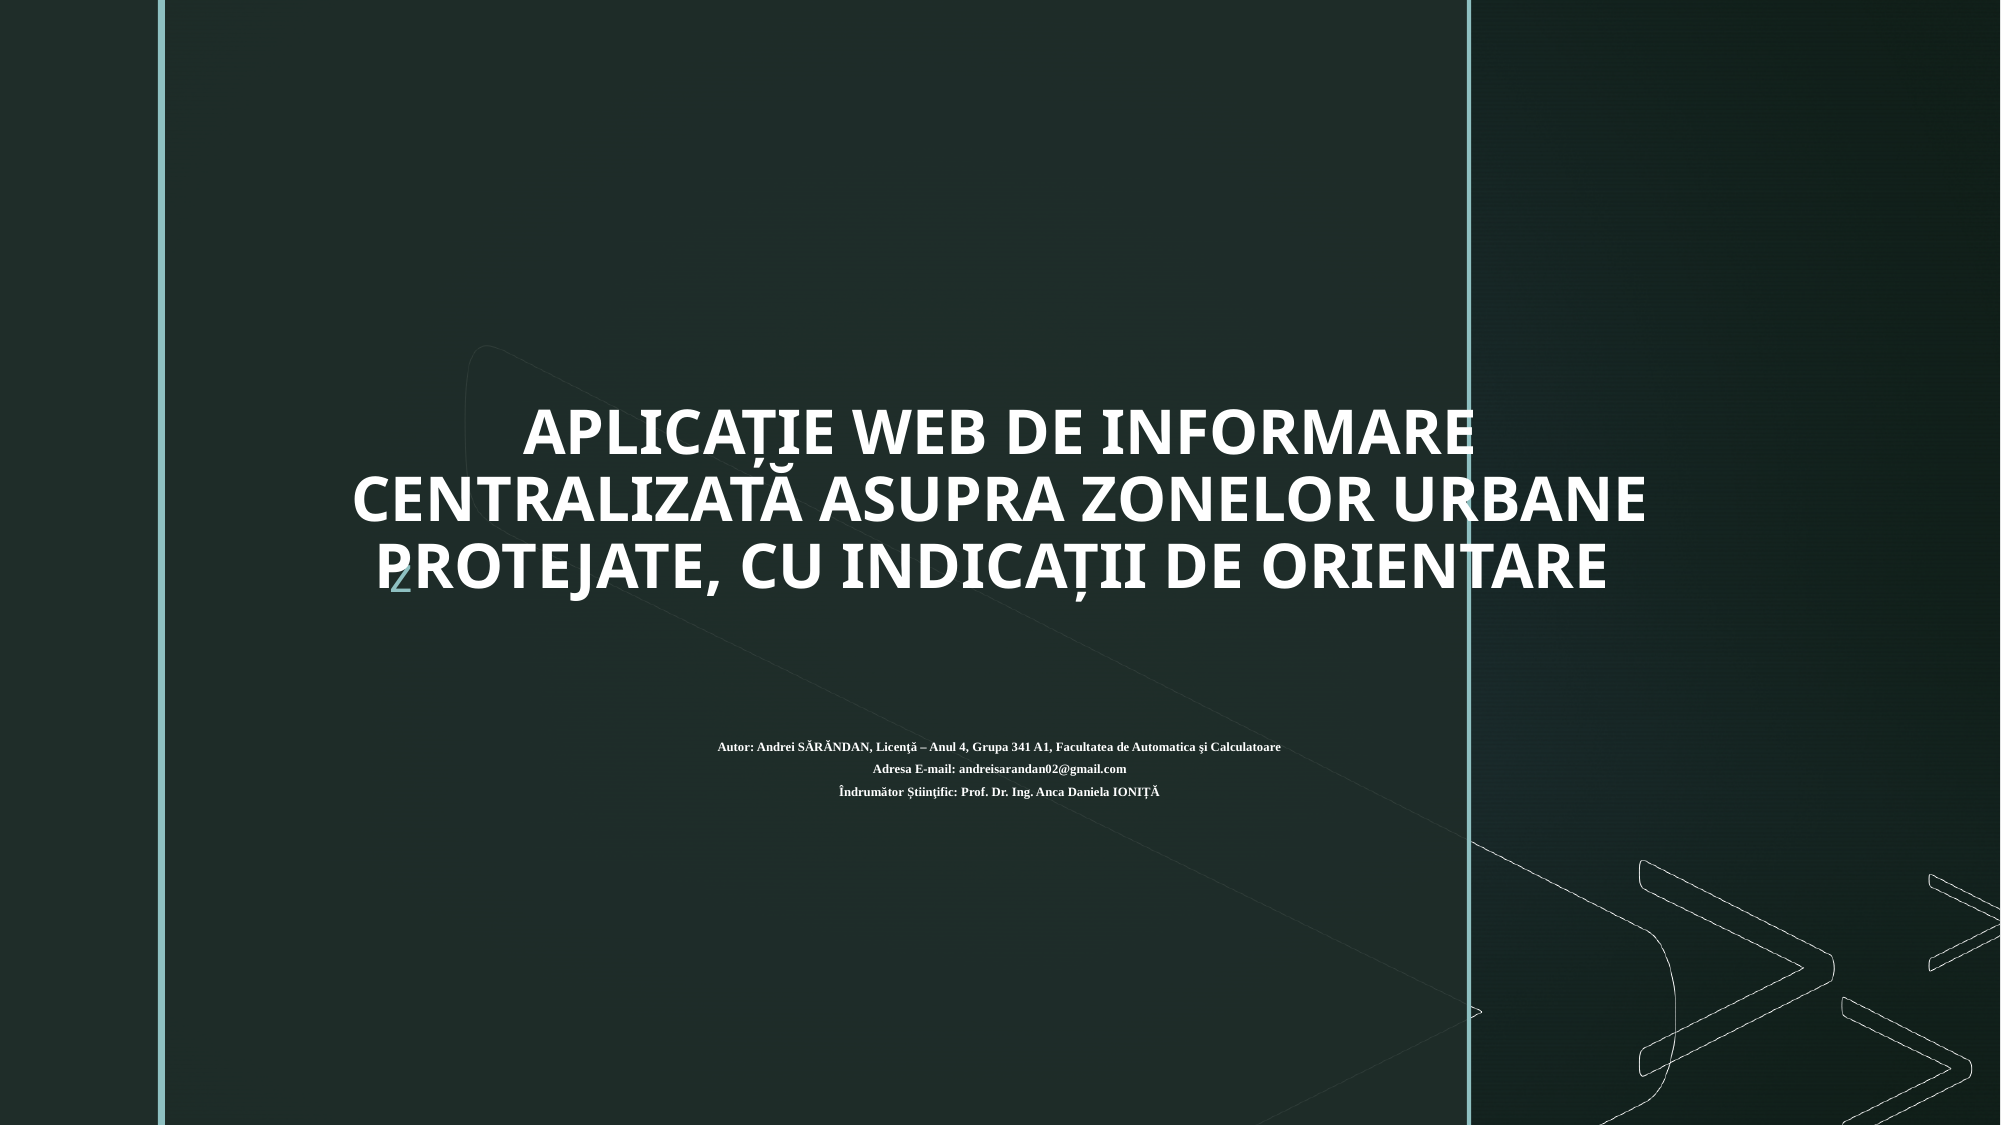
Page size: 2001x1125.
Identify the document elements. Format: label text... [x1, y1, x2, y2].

picture [1472, 0, 2000, 1125]
subtitle Autor: Andrei SĂRĂNDAN, Licenţǎ – Anul 4, Grupa 341 A1, Facultatea de Automatica şi Calculatoare Adresa E-mail: andreisarandan02@gmail.com Îndrumător Știinţific: Prof. Dr. Ing. Anca Daniela IONIȚĂ [541, 731, 1459, 807]
title APLICAȚIE WEB DE INFORMARE CENTRALIZATĂ ASUPRA ZONELOR URBANE PROTEJATE, CU INDICAȚII DE ORIENTARE [307, 393, 1694, 731]
